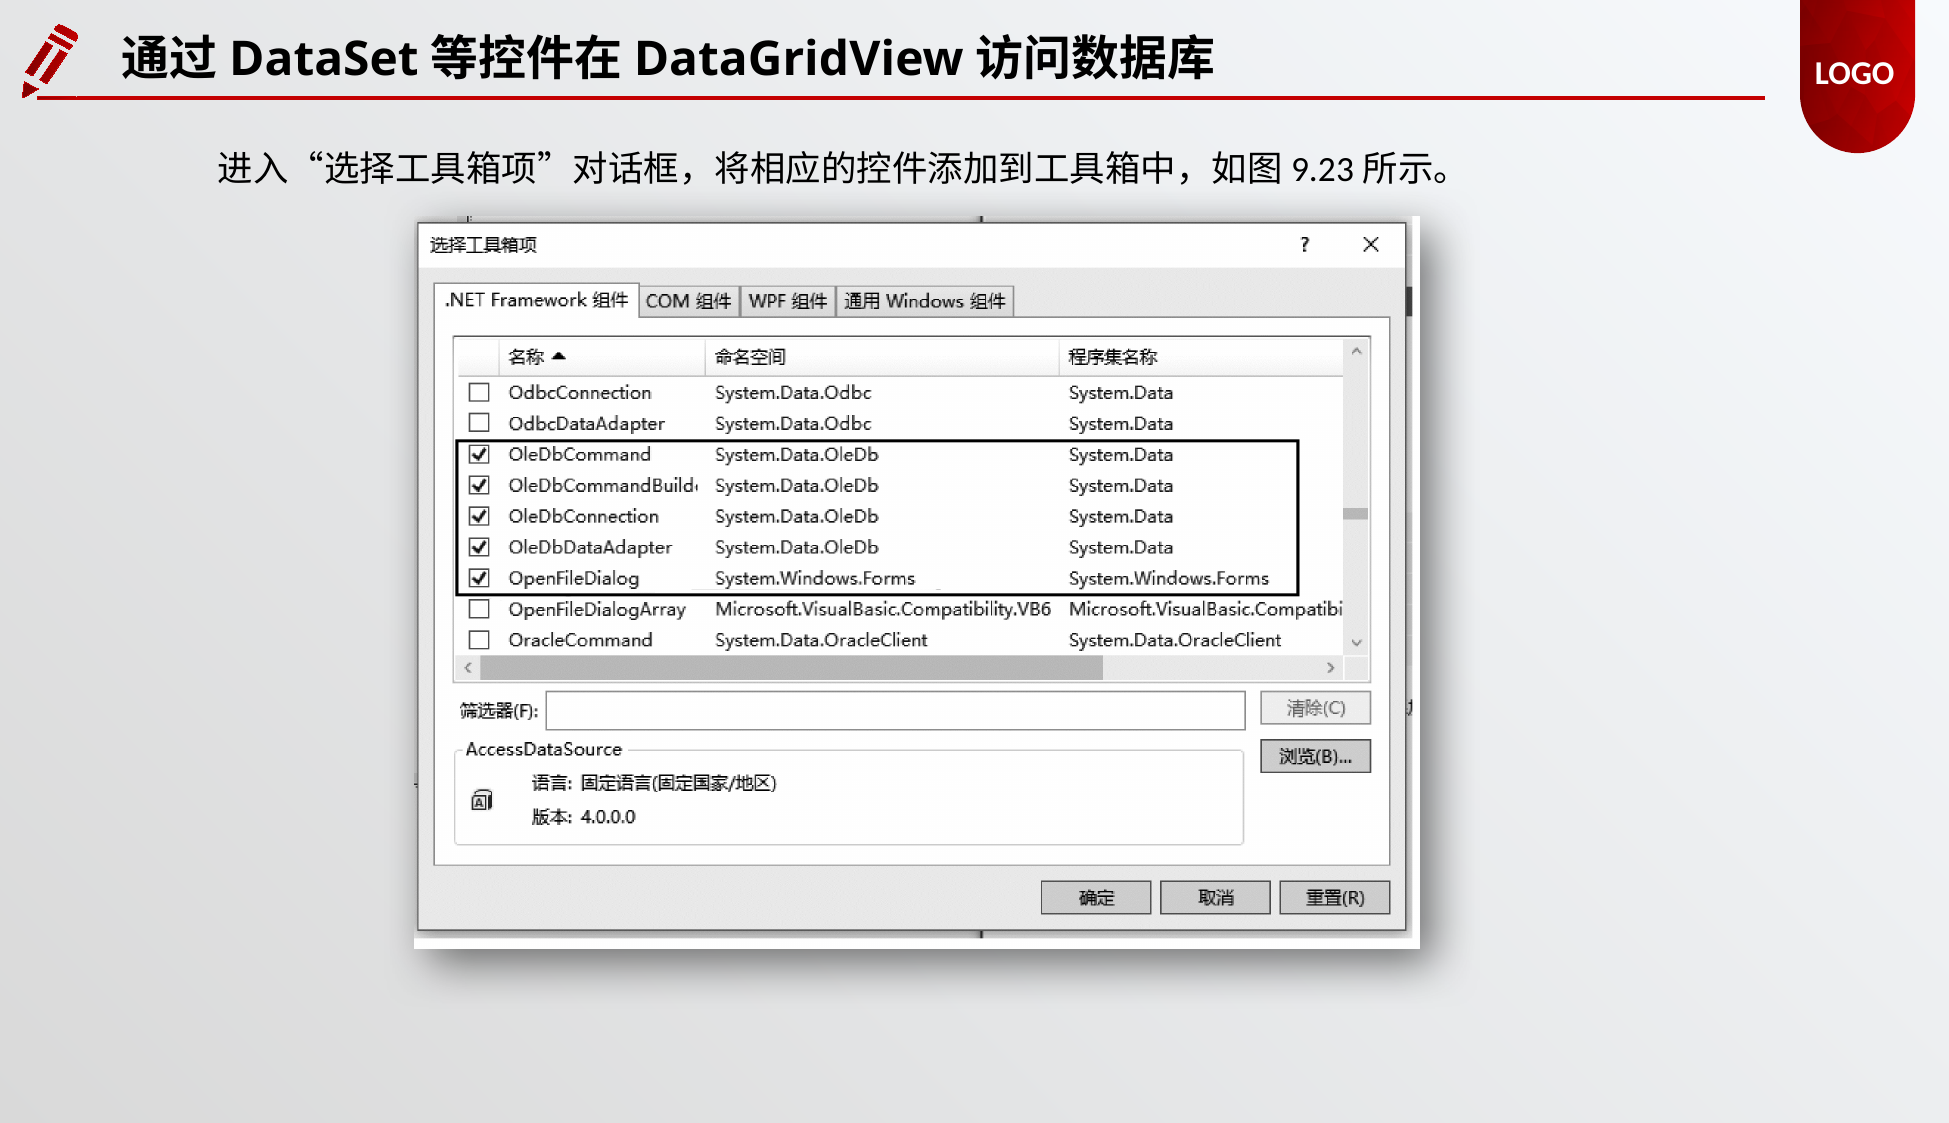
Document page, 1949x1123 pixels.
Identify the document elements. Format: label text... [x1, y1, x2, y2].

text_box 通过DataSet等控件在DataGridView访问数据库 [101, 17, 1253, 95]
picture [54, 24, 78, 41]
picture [1800, 0, 1916, 154]
picture [40, 50, 67, 83]
picture [48, 33, 73, 49]
picture [22, 82, 37, 97]
picture [26, 42, 52, 75]
picture [414, 216, 1420, 949]
text_box 进入“选择工具箱项”对话框，将相应的控件添加到工具箱中，如图9.23所示。 [202, 138, 1546, 197]
